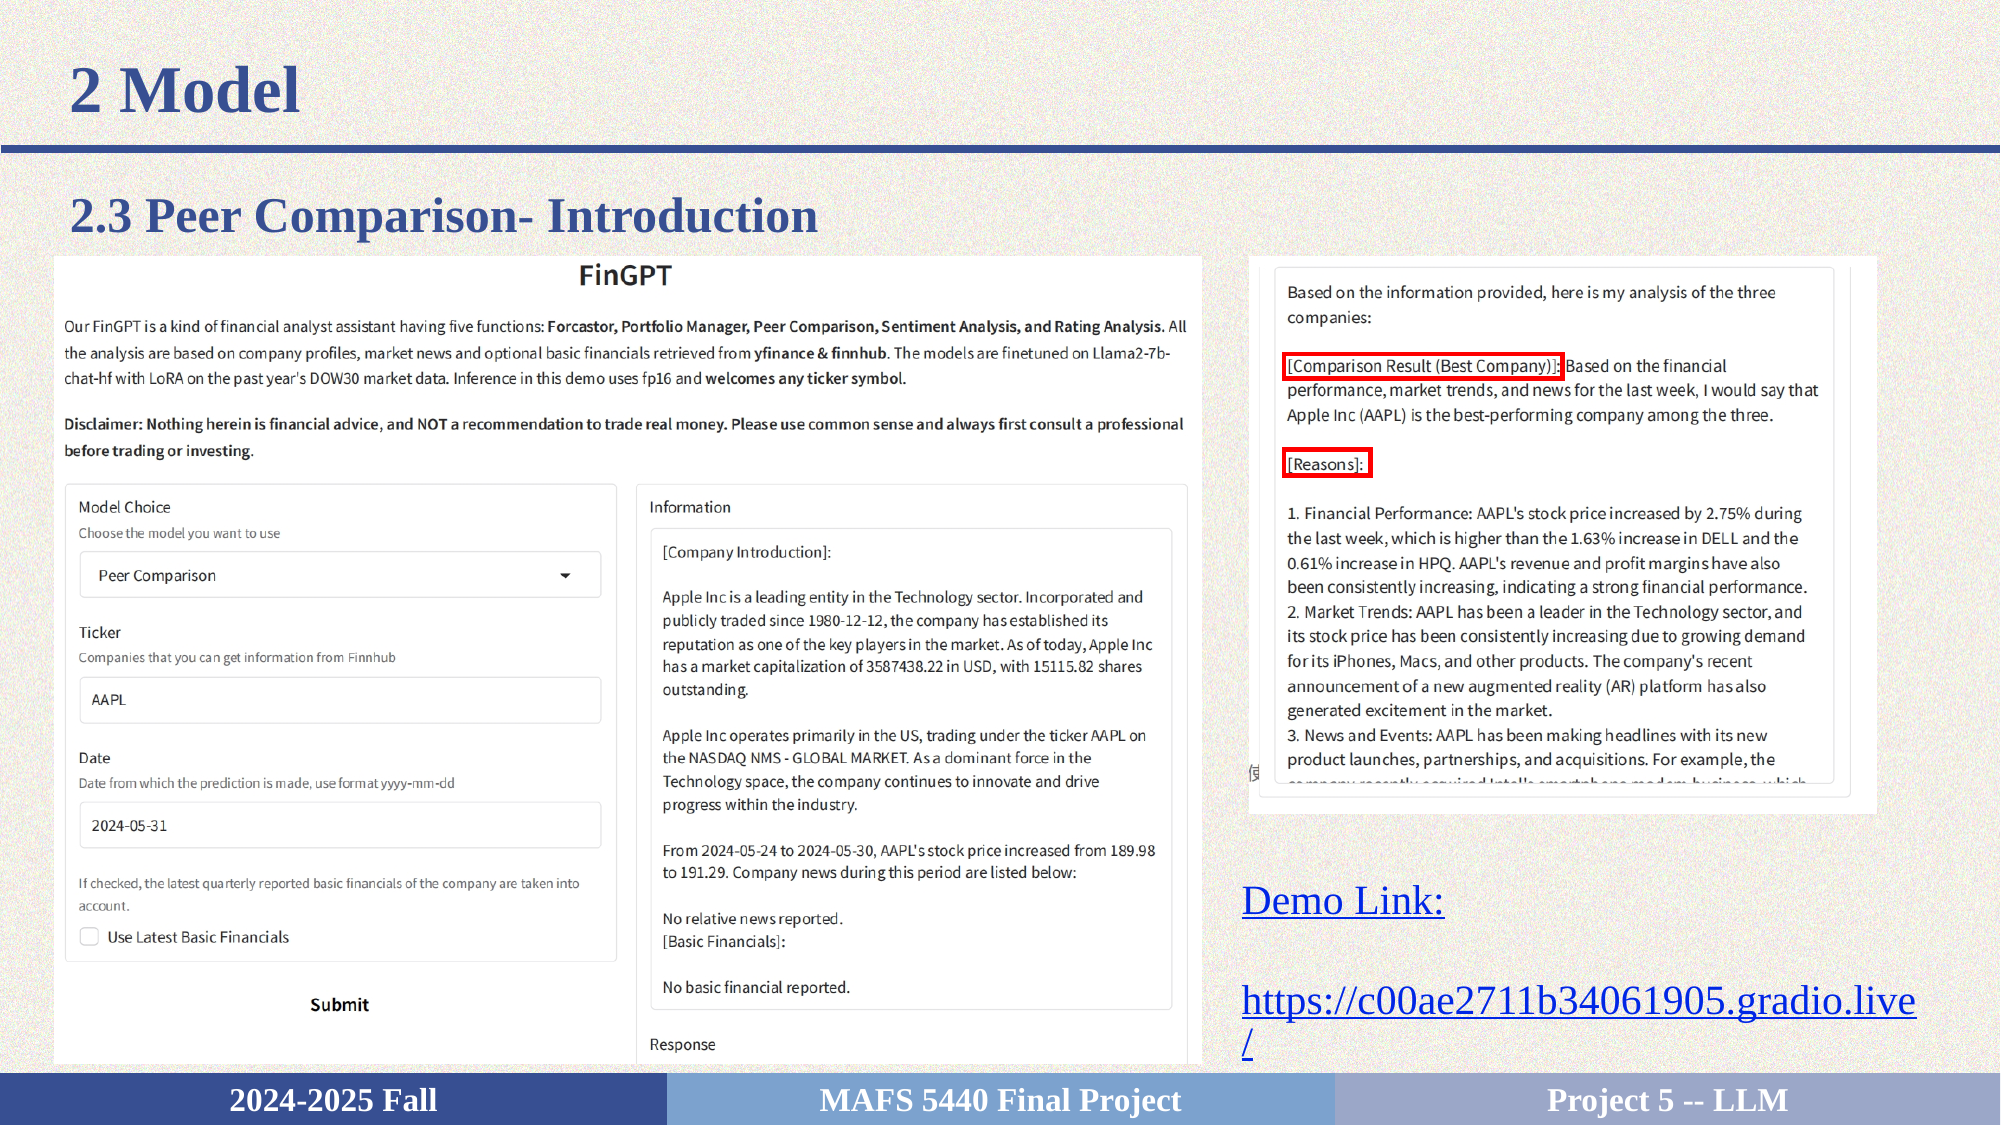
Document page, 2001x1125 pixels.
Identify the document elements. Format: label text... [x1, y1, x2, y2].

picture [0, 0, 2000, 145]
picture [0, 150, 2000, 1073]
text_box 2 Model [54, 38, 1295, 133]
text_box Demo Link: https://c00ae2711b34061905.gradio.live/ [1226, 865, 1937, 1049]
text_box 2.3 Peer Comparison- Introduction [55, 175, 1548, 259]
